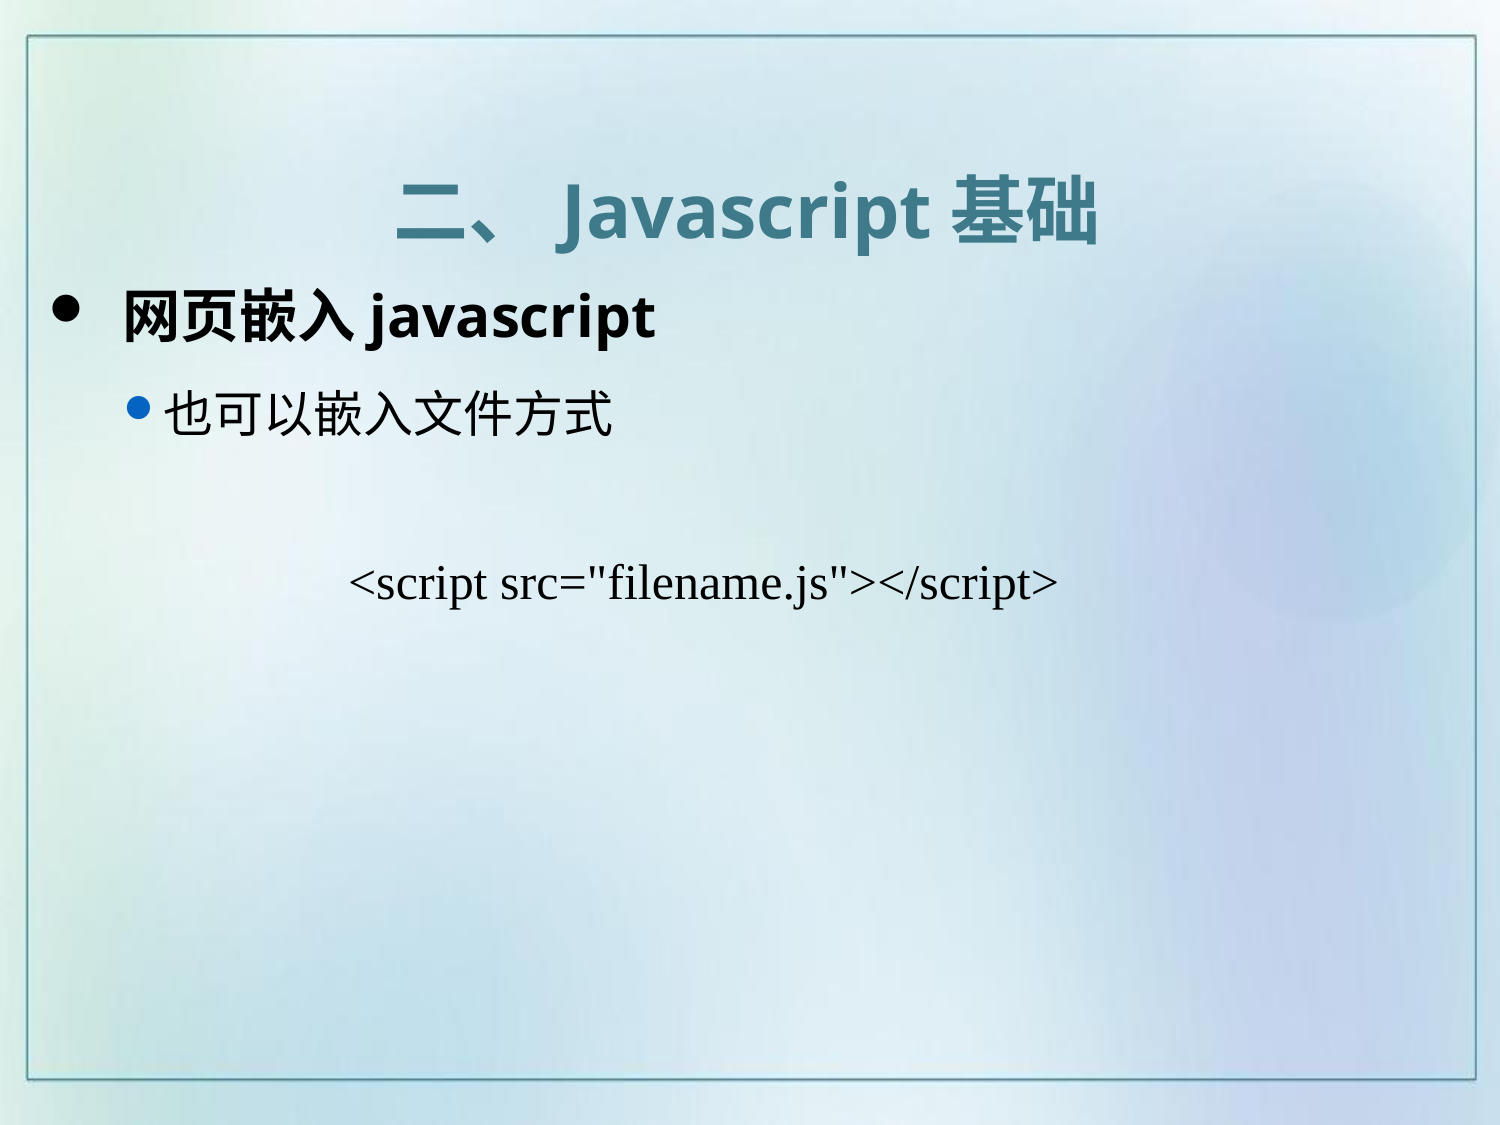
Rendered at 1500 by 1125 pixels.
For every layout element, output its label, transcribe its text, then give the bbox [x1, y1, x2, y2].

title 二、Javascript基础 [46, 97, 1448, 301]
text_box <script src="filename.js"></script> [333, 541, 1167, 617]
picture [0, 0, 1500, 1125]
list 网页嵌入javascript 也可以嵌入文件方式 [0, 243, 1434, 897]
